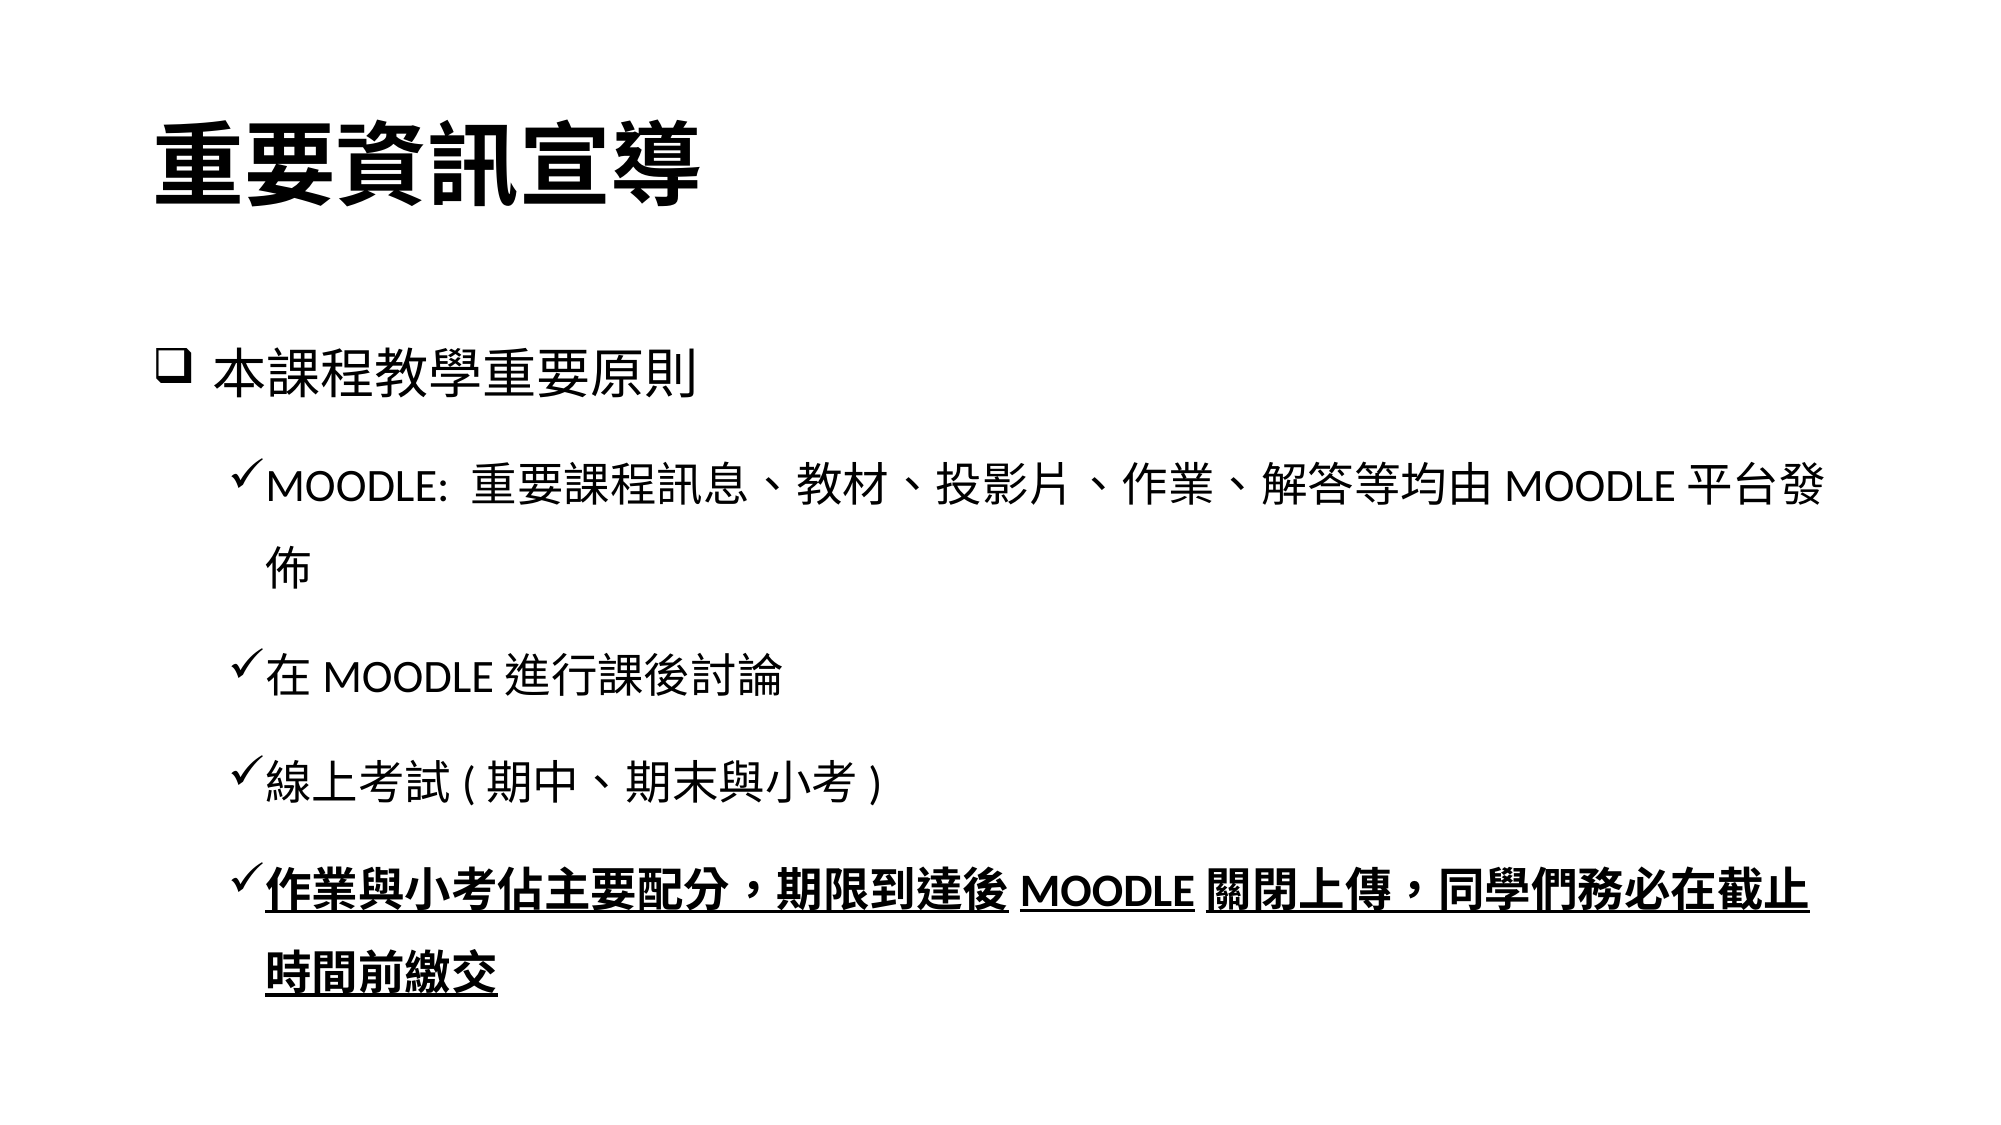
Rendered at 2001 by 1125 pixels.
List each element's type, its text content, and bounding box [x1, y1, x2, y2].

list 本課程教學重要原則 MOODLE: 重要課程訊息、教材、投影片、作業、解答等均由MOODLE平台發佈 在MOODLE進行課後討論 線上考試(期中、期末與小考) 作業與小考佔主要配分，期限到達後MOODLE關閉上傳，同學們務必在截止時間前繳交 [137, 299, 1863, 1014]
title 重要資訊宣導 [137, 59, 1863, 278]
